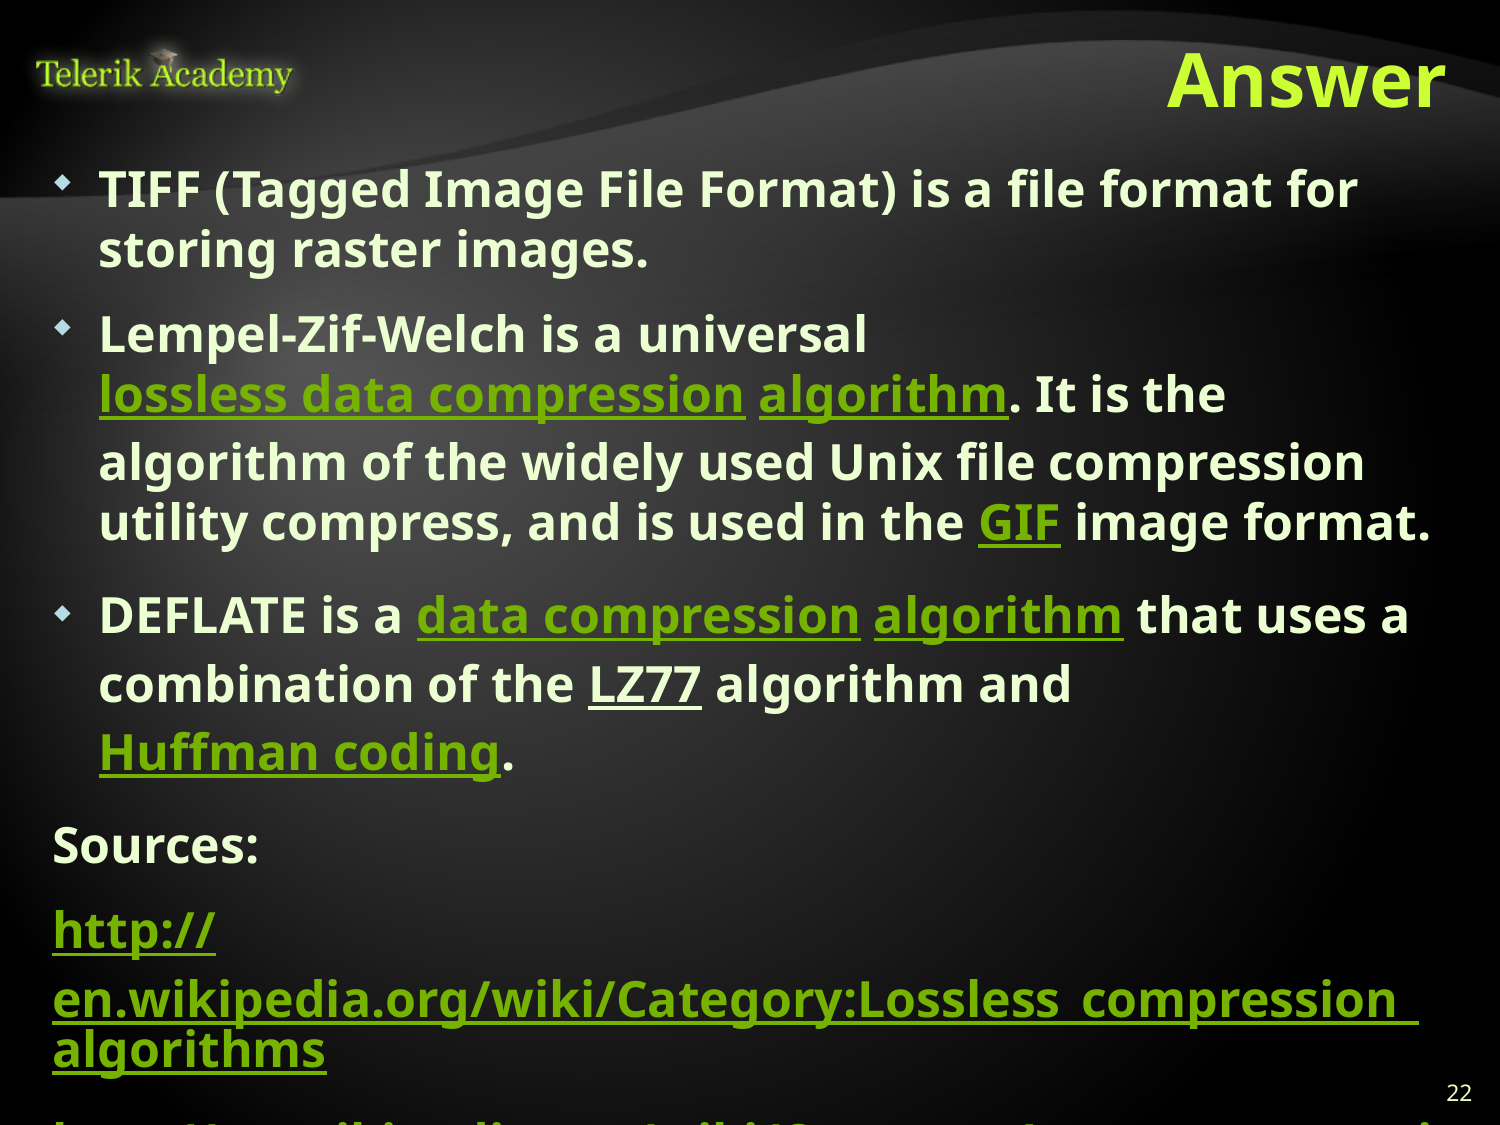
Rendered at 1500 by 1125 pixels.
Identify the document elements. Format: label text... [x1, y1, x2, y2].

slide_number 22 [1412, 1074, 1488, 1113]
picture [0, 0, 1500, 1125]
list TIFF (Tagged Image File Format) is a file format for storing raster images. Lempel-Zif-Welch is a universal lossless data compression algorithm. It is the algorithm of the widely used Unix file compression utility compress, and is used in the GIF image format. DEFLATE is a data compression algorithm that uses a combination of the LZ77 algorithm and Huffman coding. Sources: http://en.wikipedia.org/wiki/Category:Lossless_compression_algorithms http://en.wikipedia.org/wiki/Category:Lossy_compression_algorithms [37, 149, 1463, 1075]
title Answer [300, 12, 1463, 149]
